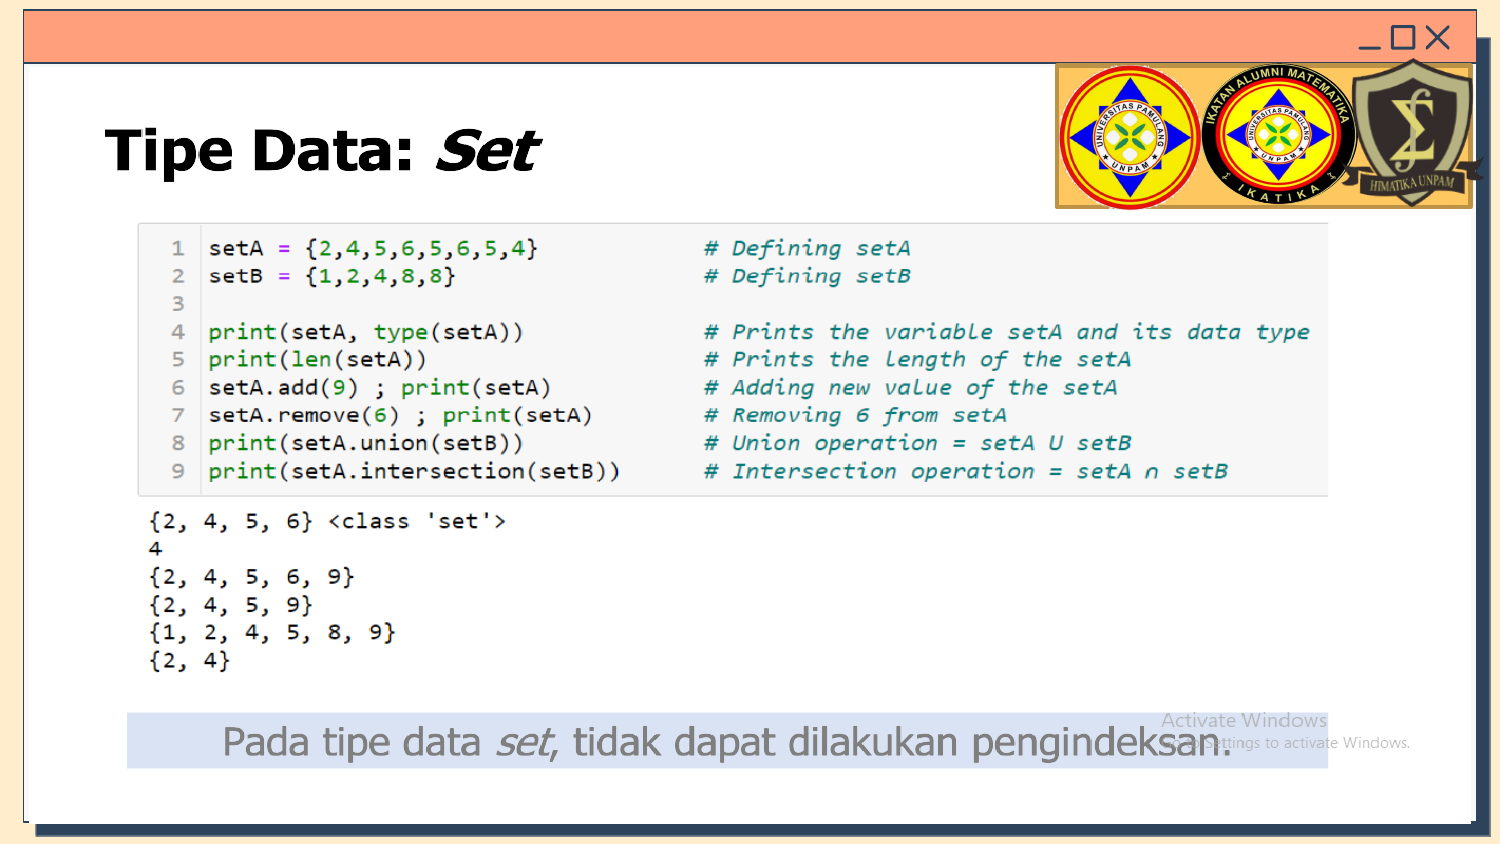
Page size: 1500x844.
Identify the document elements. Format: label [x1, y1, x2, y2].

picture [29, 57, 1484, 824]
